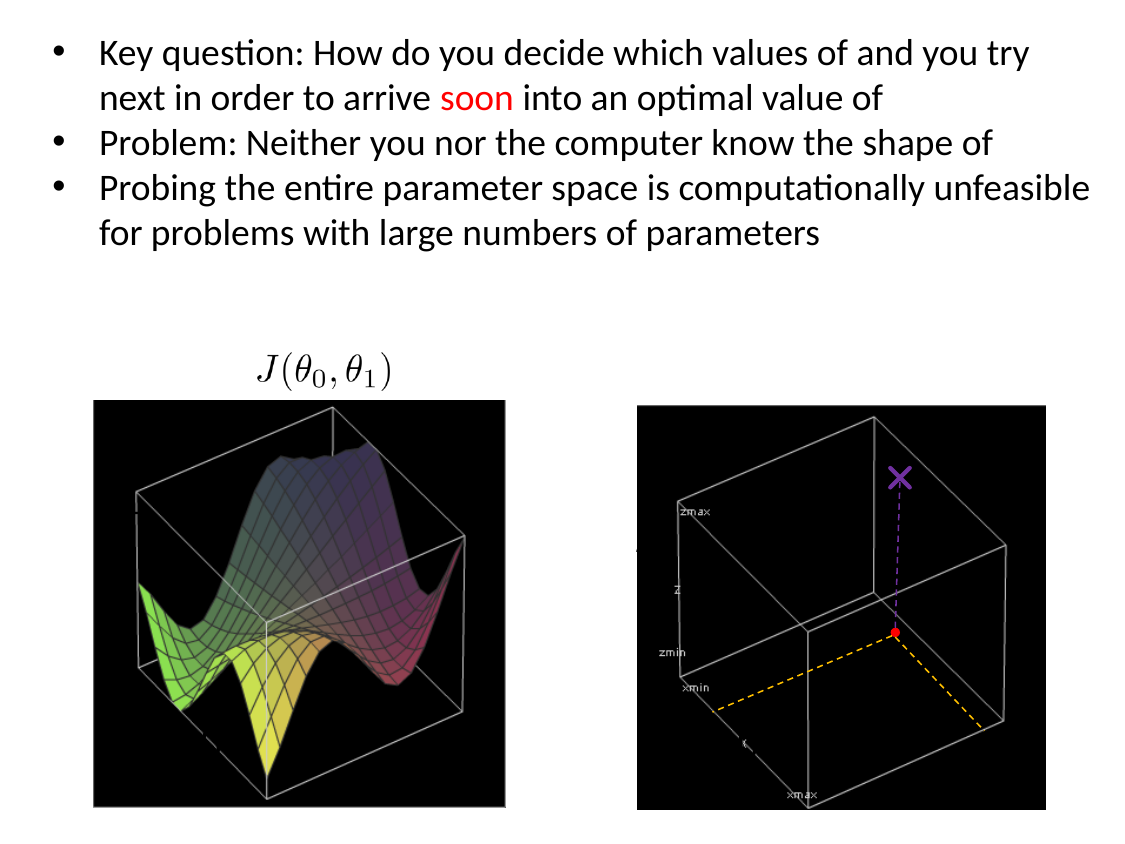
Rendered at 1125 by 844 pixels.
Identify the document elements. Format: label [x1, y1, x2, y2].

text_box [895, 636, 985, 732]
picture [637, 404, 1046, 810]
text_box [895, 477, 901, 628]
picture [257, 352, 390, 391]
picture [93, 400, 506, 808]
text_box [712, 635, 893, 713]
